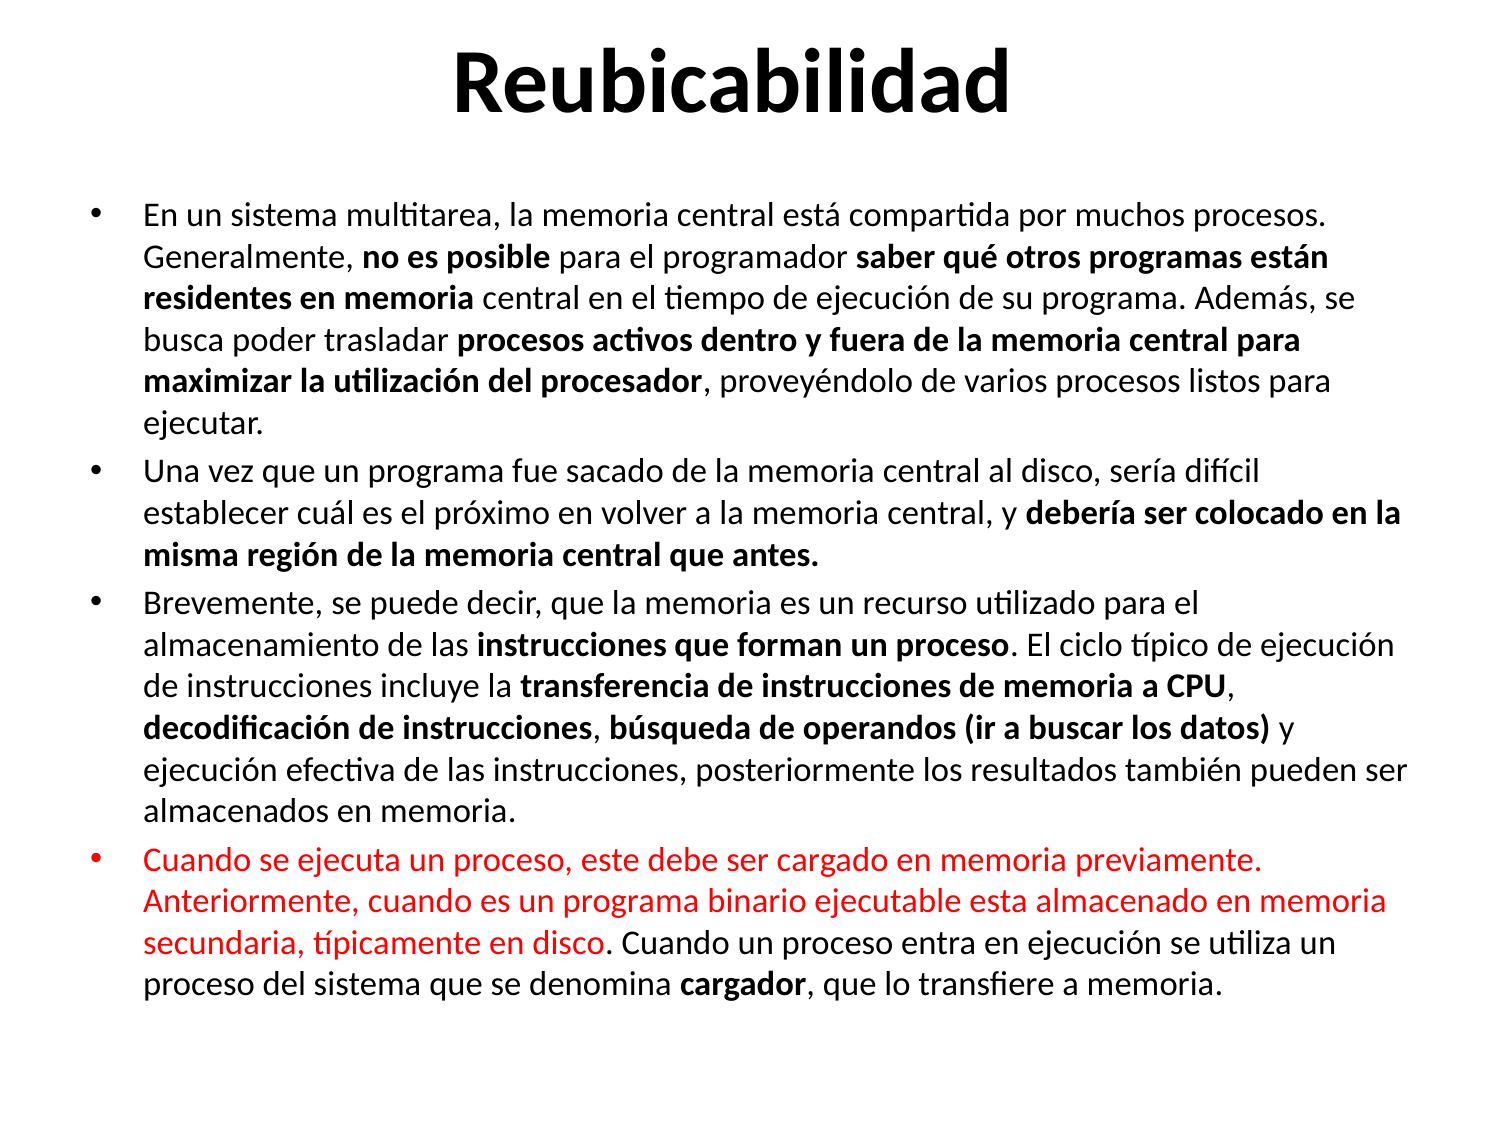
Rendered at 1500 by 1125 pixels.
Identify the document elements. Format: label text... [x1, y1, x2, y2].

list En un sistema multitarea, la memoria central está compartida por muchos procesos. Generalmente, no es posible para el programador saber qué otros programas están residentes en memoria central en el tiempo de ejecución de su programa. Además, se busca poder trasladar procesos activos dentro y fuera de la memoria central para maximizar la utilización del procesador, proveyéndolo de varios procesos listos para ejecutar. Una vez que un programa fue sacado de la memoria central al disco, sería difícil establecer cuál es el próximo en volver a la memoria central, y debería ser colocado en la misma región de la memoria central que antes. Brevemente, se puede decir, que la memoria es un recurso utilizado para el almacenamiento de las instrucciones que forman un proceso. El ciclo típico de ejecución de instrucciones incluye la transferencia de instrucciones de memoria a CPU, decodificación de instrucciones, búsqueda de operandos (ir a buscar los datos) y ejecución efectiva de las instrucciones, posteriormente los resultados también pueden ser almacenados en memoria. Cuando se ejecuta un proceso, este debe ser cargado en memoria previamente. Anteriormente, cuando es un programa binario ejecutable esta almacenado en memoria secundaria, típicamente en disco. Cuando un proceso entra en ejecución se utiliza un proceso del sistema que se denomina cargador, que lo transfiere a memoria. [75, 184, 1425, 1035]
title Reubicabilidad [41, 3, 1425, 149]
